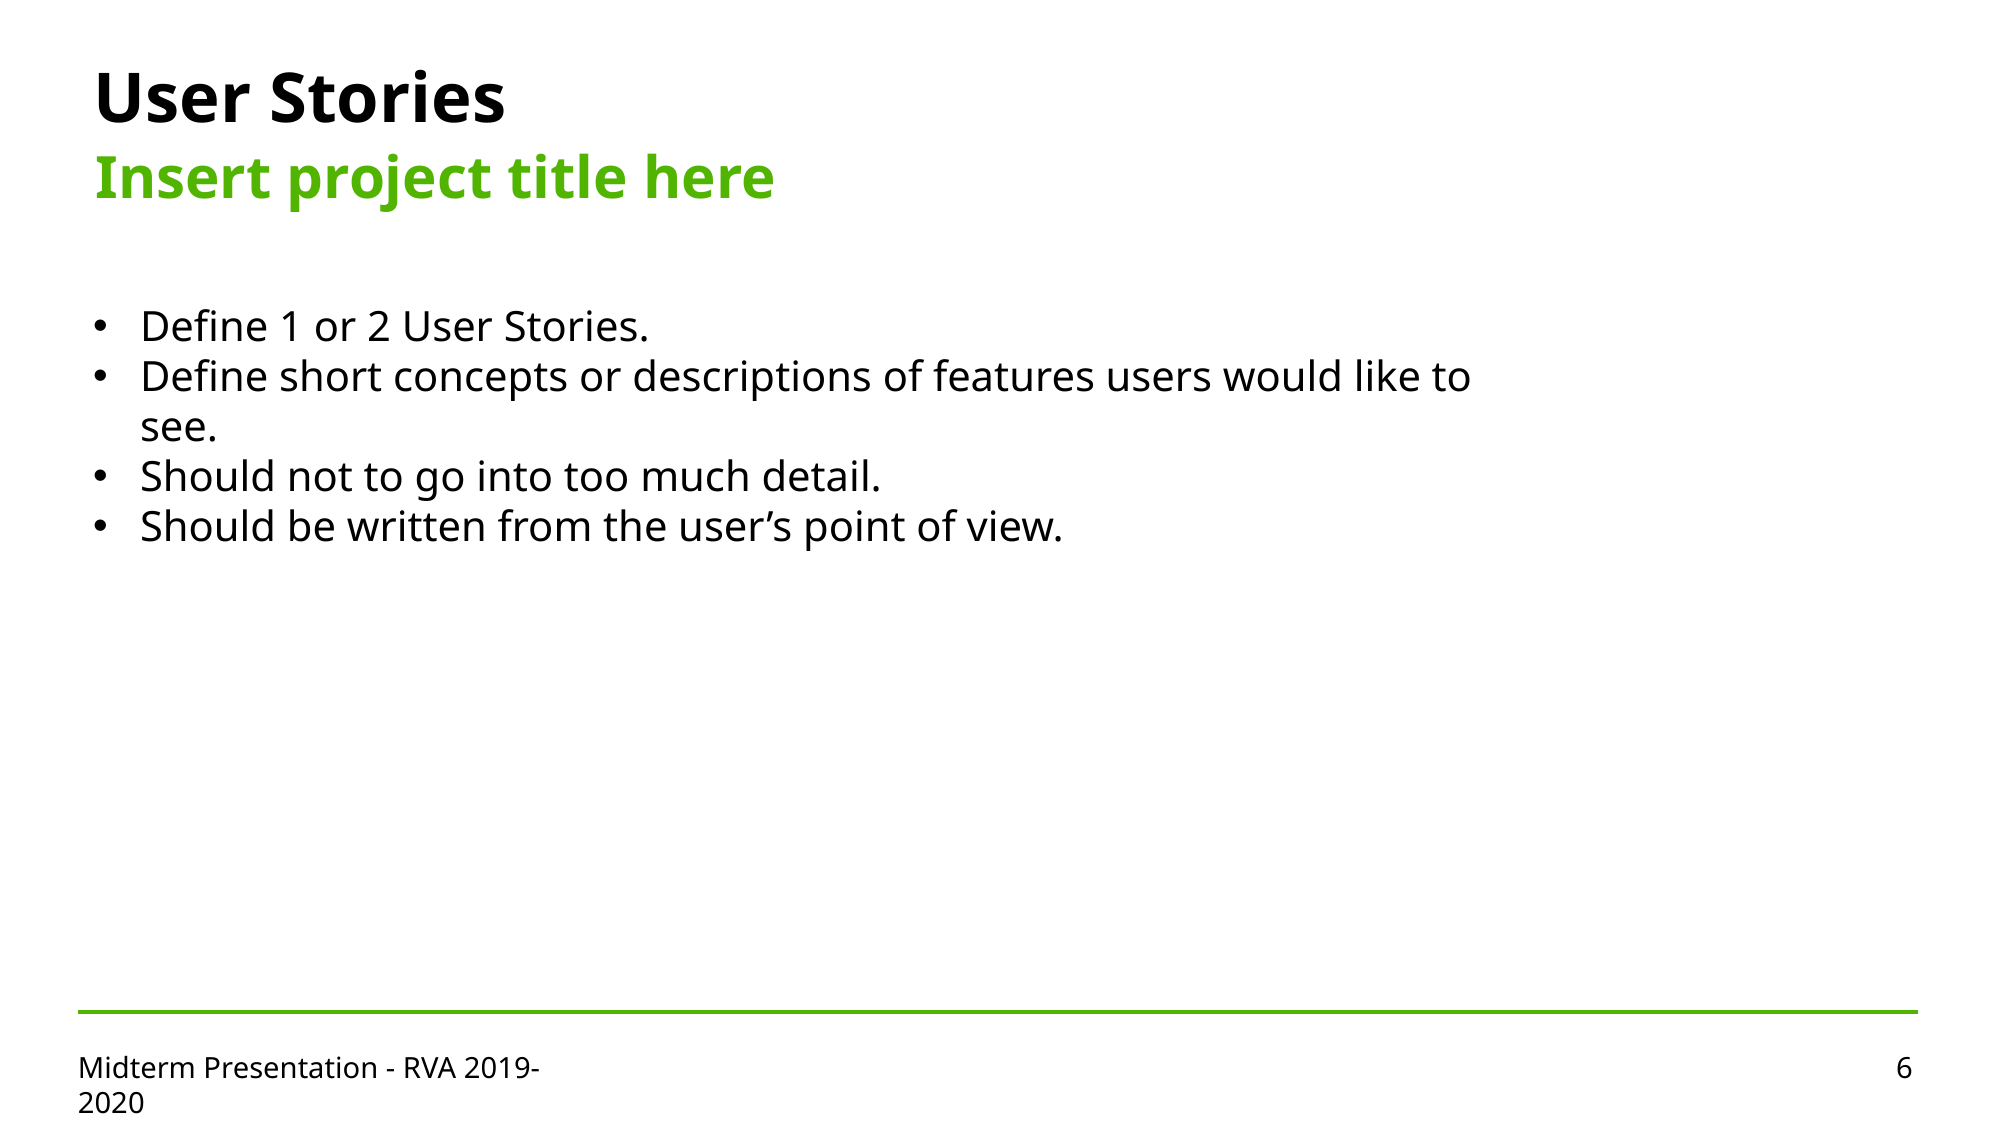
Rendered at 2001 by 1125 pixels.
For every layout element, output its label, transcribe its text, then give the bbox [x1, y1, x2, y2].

text_box User Stories [78, 54, 1922, 146]
text_box Insert project title here [95, 140, 1922, 281]
text_box 6 [1807, 1041, 1928, 1093]
text_box Define 1 or 2 User Stories. Define short concepts or descriptions of features users would like to see. Should not to go into too much detail. Should be written from the user’s point of view. [78, 292, 1489, 608]
text_box Midterm Presentation - RVA 2019-2020 [63, 1041, 606, 1093]
